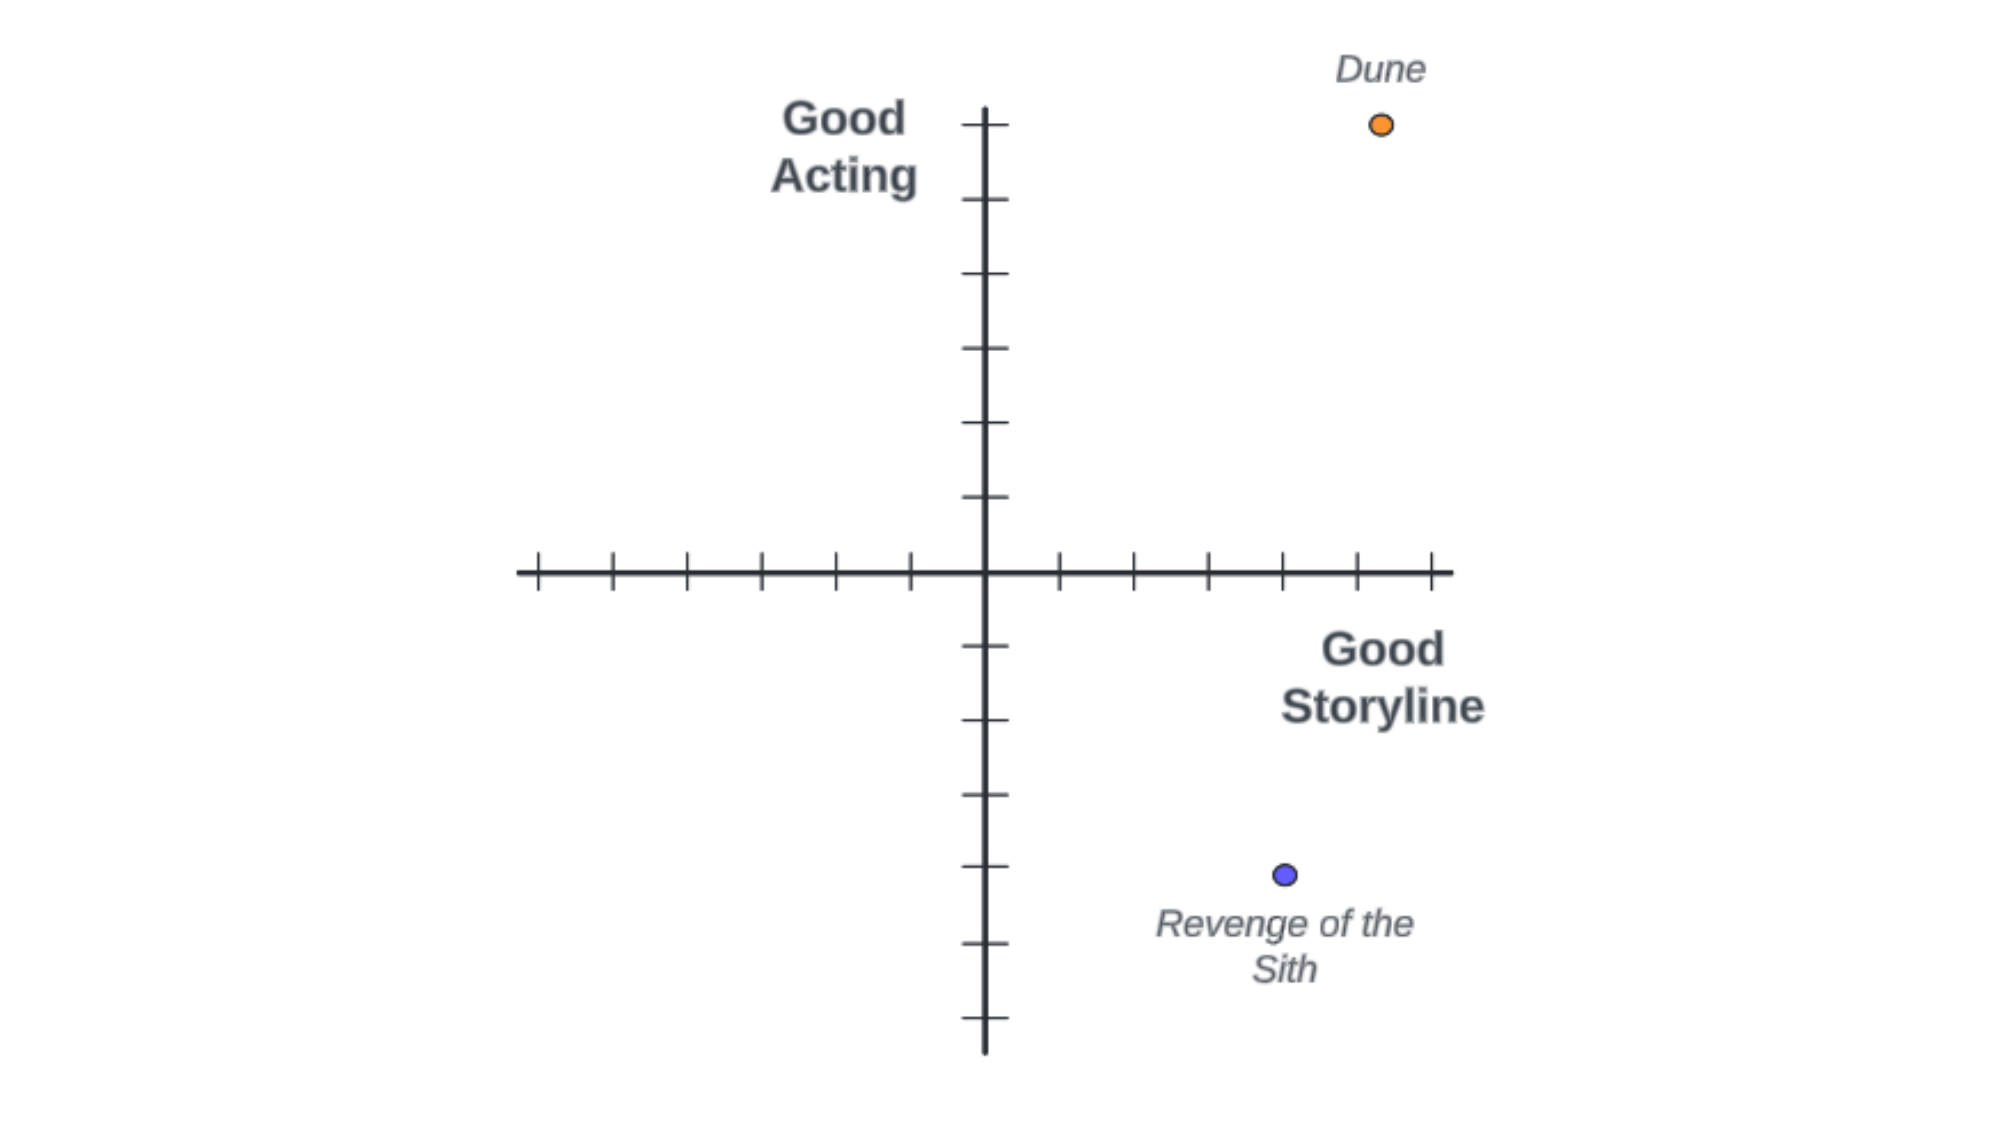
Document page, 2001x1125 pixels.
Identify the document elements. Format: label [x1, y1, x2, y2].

picture [421, 0, 1628, 1125]
